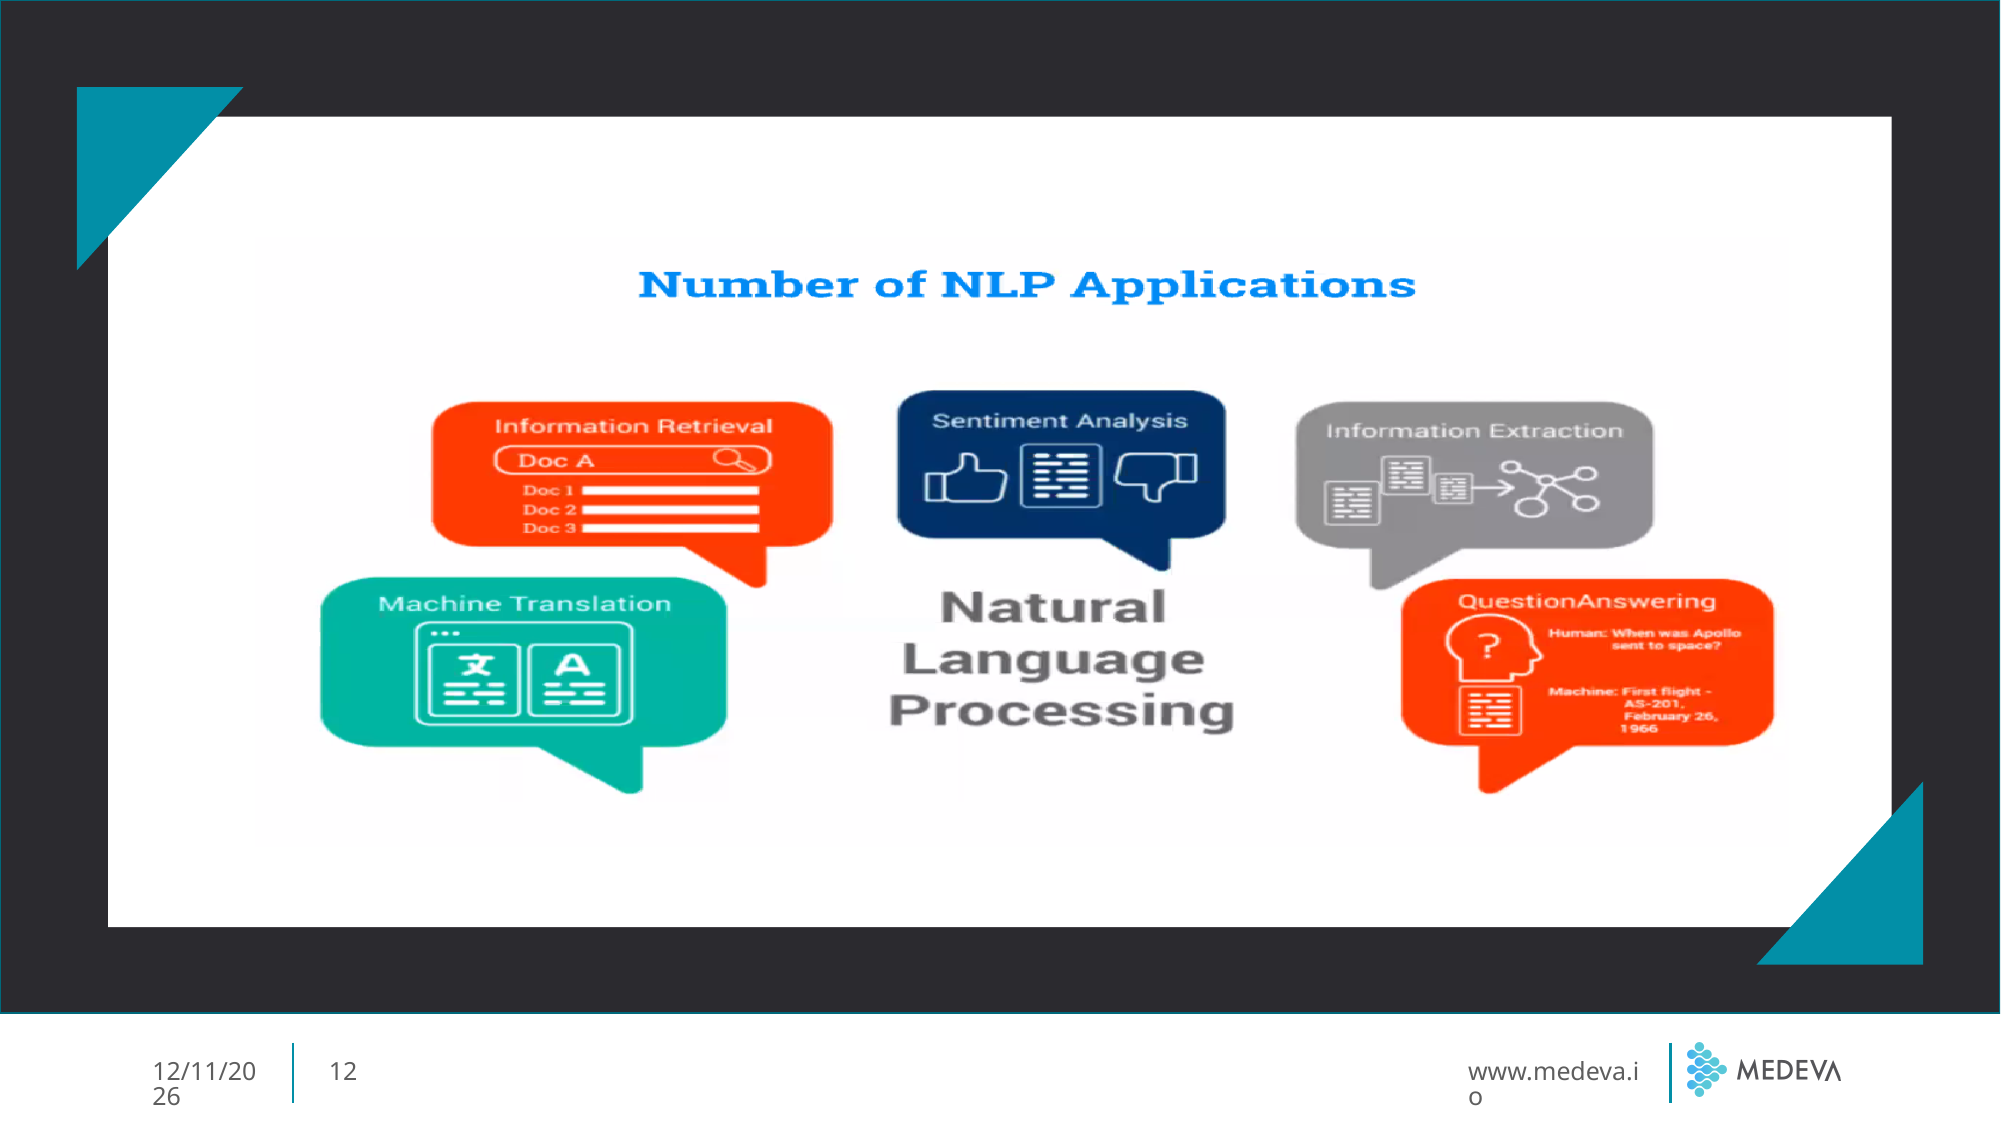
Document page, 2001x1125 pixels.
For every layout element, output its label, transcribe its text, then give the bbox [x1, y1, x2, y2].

slide_number 11 [310, 1042, 376, 1103]
picture [1687, 1042, 1841, 1099]
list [255, 237, 1789, 847]
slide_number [137, 1042, 278, 1103]
footer www.medeva.io [1453, 1042, 1659, 1103]
